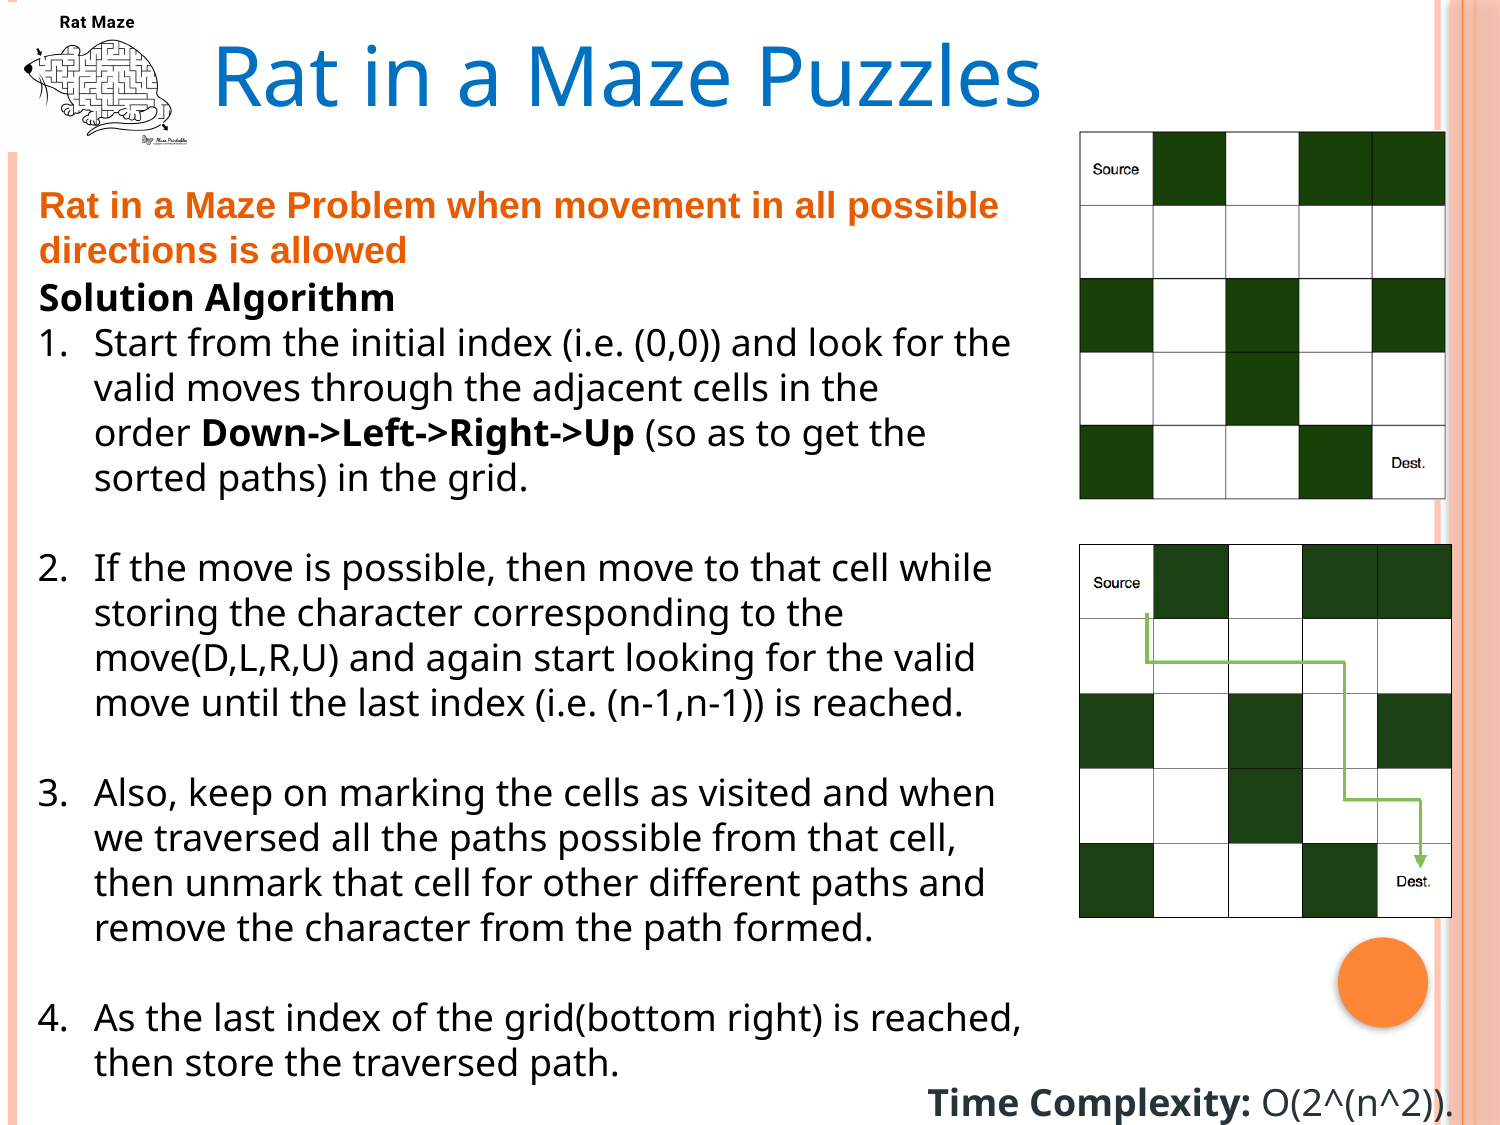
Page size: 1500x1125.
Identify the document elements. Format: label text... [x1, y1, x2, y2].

text_box Rat in a Maze Puzzles [199, 62, 1060, 130]
text_box [344, 409, 1071, 432]
picture [1077, 130, 1446, 501]
text_box Rat in a Maze Problem when movement in all possible directions is allowed Solution Algorithm Start from the initial index (i.e. (0,0)) and look for the valid moves through the adjacent cells in the order Down->Left->Right->Up (so as to get the sorted paths) in the grid. If the move is possible, then move to that cell while storing the character corresponding to the move(D,L,R,U) and again start looking for the valid move until the last index (i.e. (n-1,n-1)) is reached. Also, keep on marking the cells as visited and when we traversed all the paths possible from that cell, then unmark that cell for other different paths and remove the character from the path formed. As the last index of the grid(bottom right) is reached, then store the traversed path. [37, 181, 1041, 235]
picture [1077, 542, 1453, 920]
text_box Time Complexity: O(2^(n^2)). [912, 1071, 1500, 1125]
picture [0, 1, 194, 153]
